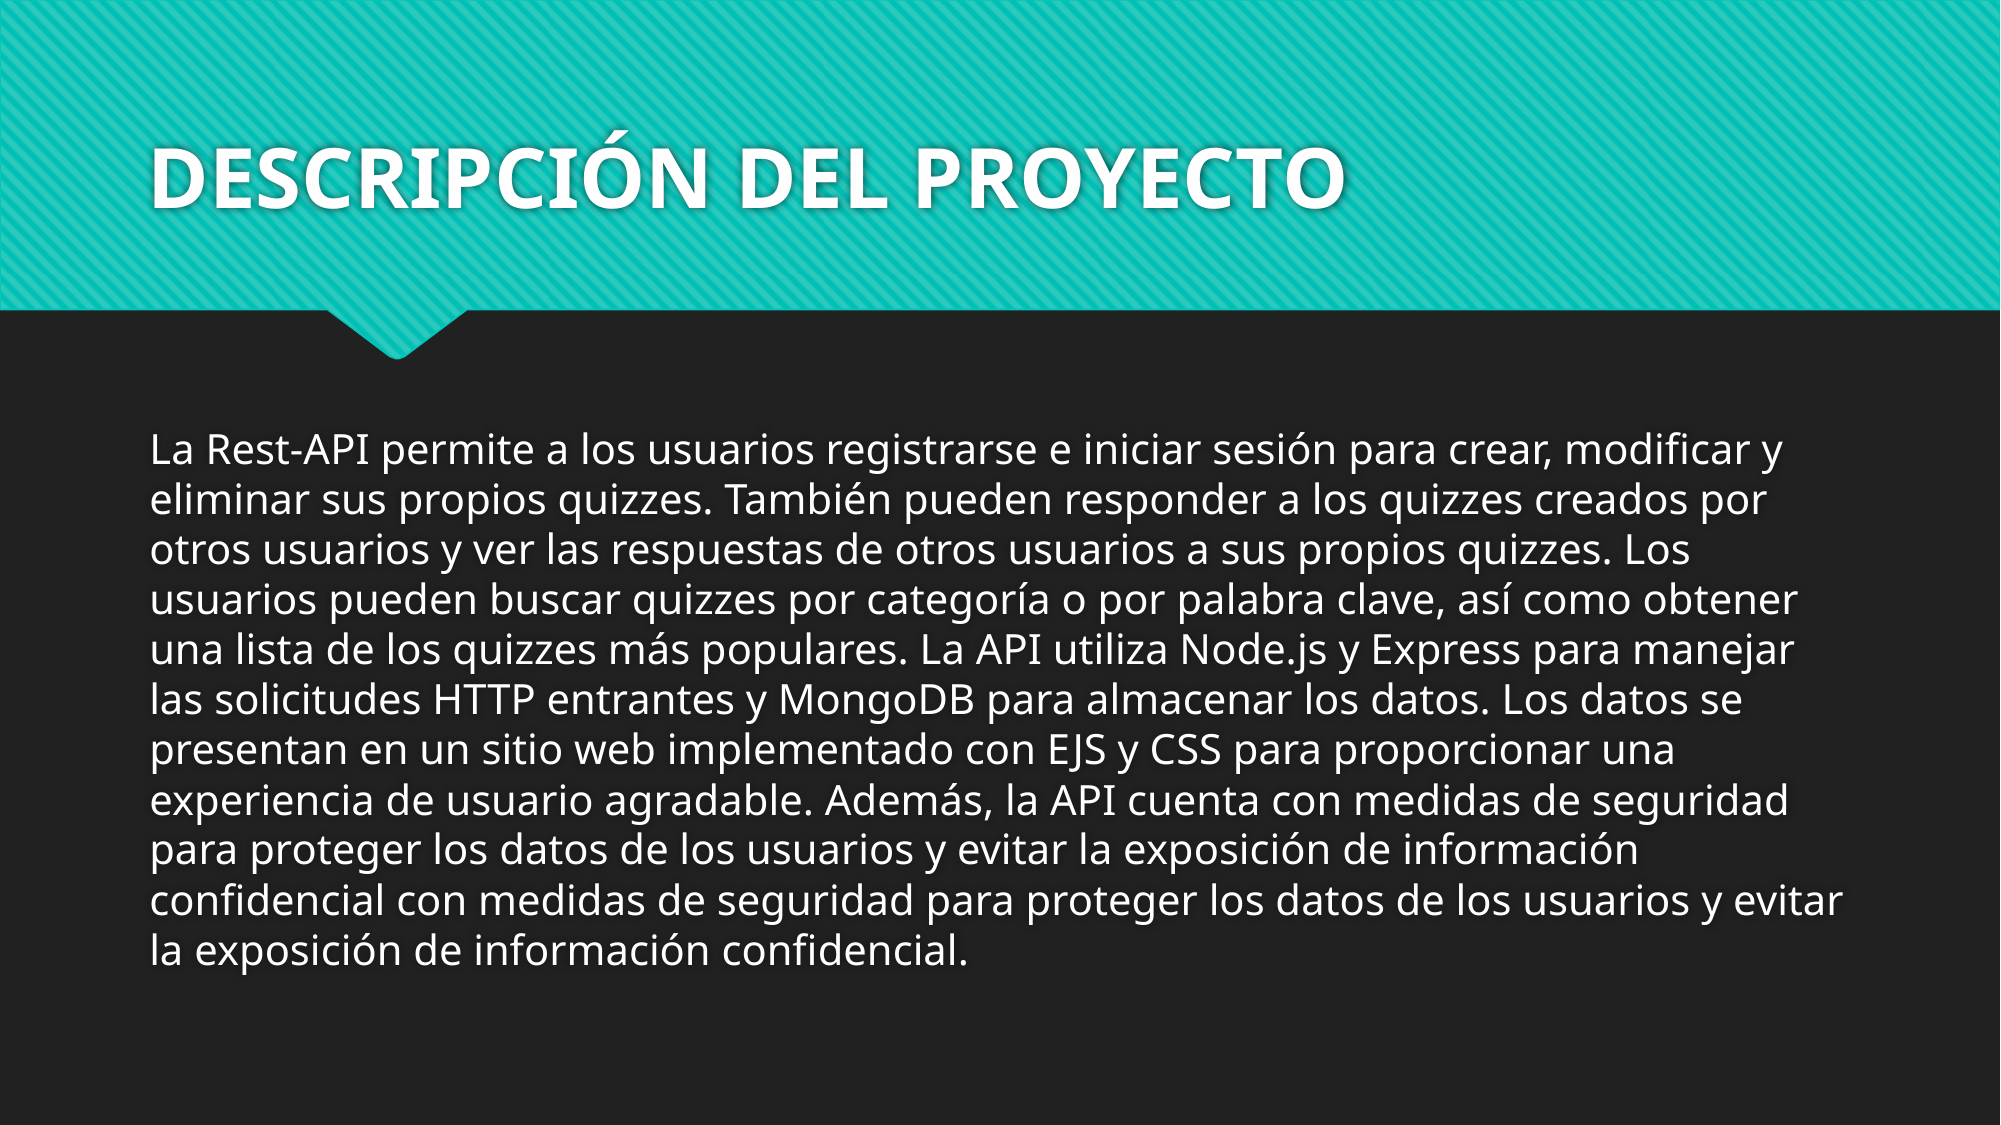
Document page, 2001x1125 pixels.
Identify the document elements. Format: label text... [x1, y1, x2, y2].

title DESCRIPCIÓN DEL PROYECTO [132, 73, 1868, 233]
list La Rest-API permite a los usuarios registrarse e iniciar sesión para crear, modificar y eliminar sus propios quizzes. También pueden responder a los quizzes creados por otros usuarios y ver las respuestas de otros usuarios a sus propios quizzes. Los usuarios pueden buscar quizzes por categoría o por palabra clave, así como obtener una lista de los quizzes más populares. La API utiliza Node.js y Express para manejar las solicitudes HTTP entrantes y MongoDB para almacenar los datos. Los datos se presentan en un sitio web implementado con EJS y CSS para proporcionar una experiencia de usuario agradable. Además, la API cuenta con medidas de seguridad para proteger los datos de los usuarios y evitar la exposición de información confidencial con medidas de seguridad para proteger los datos de los usuarios y evitar la exposición de información confidencial. [134, 399, 1866, 997]
